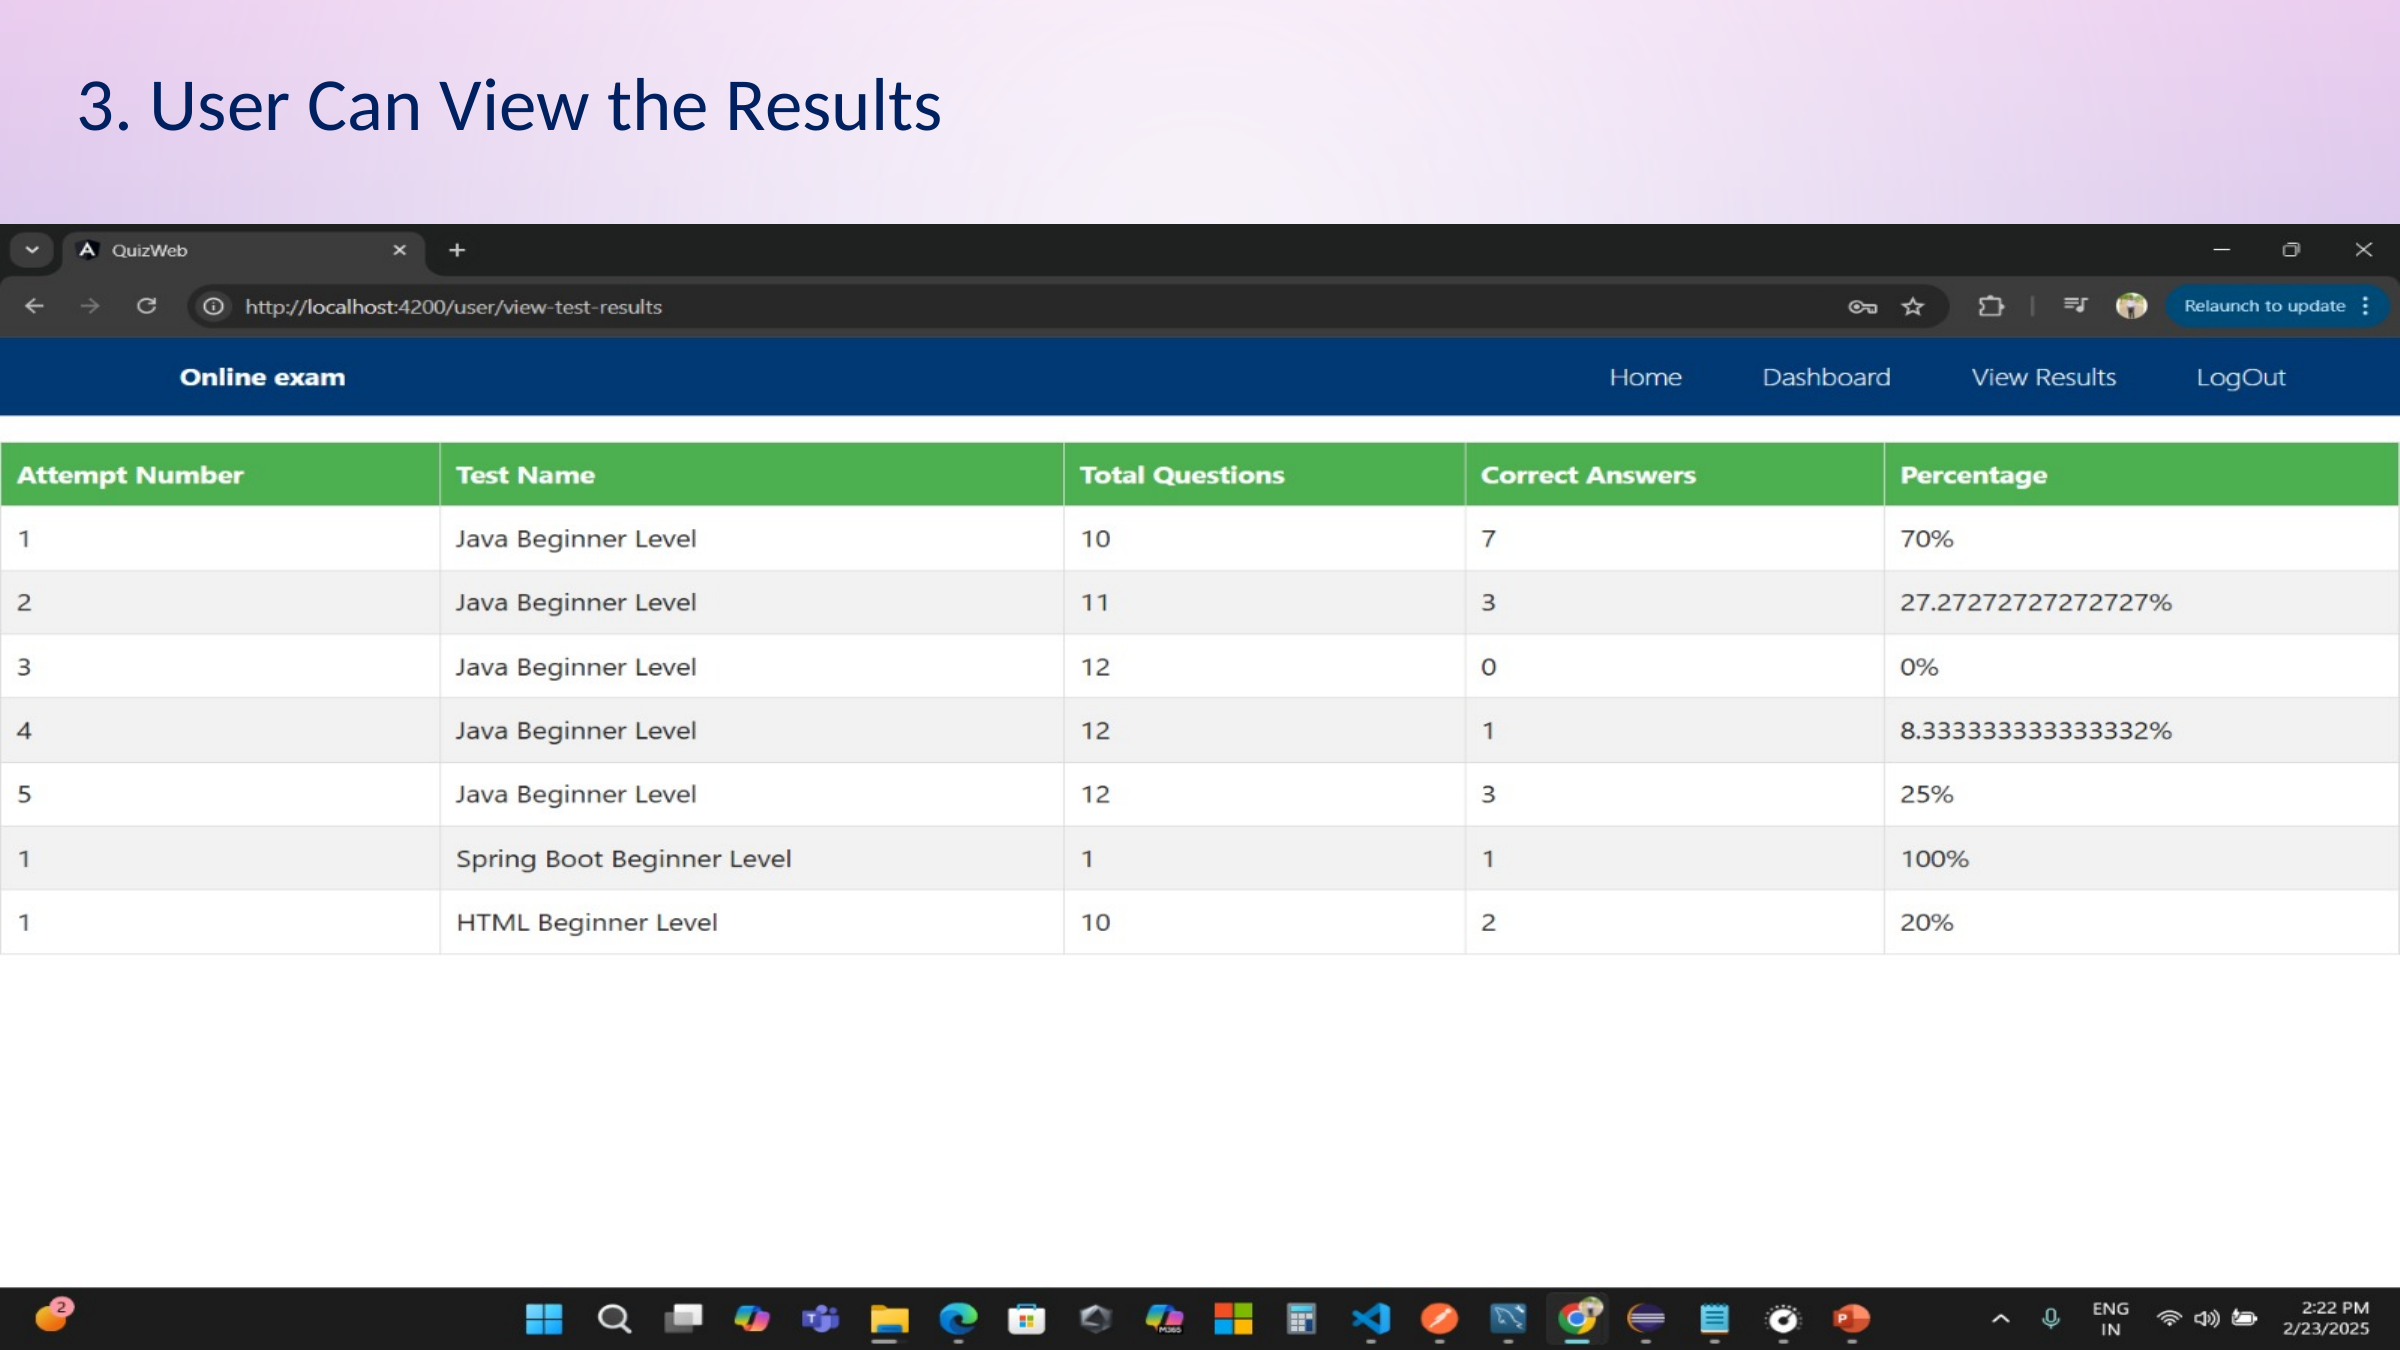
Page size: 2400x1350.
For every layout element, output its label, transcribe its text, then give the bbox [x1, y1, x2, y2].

picture [0, 224, 2400, 1350]
text_box 3. User Can View the Results [61, 47, 1320, 153]
text_box Spring Boot REST APIs handles logic, Java and Spring. [0, 0, 2400, 220]
